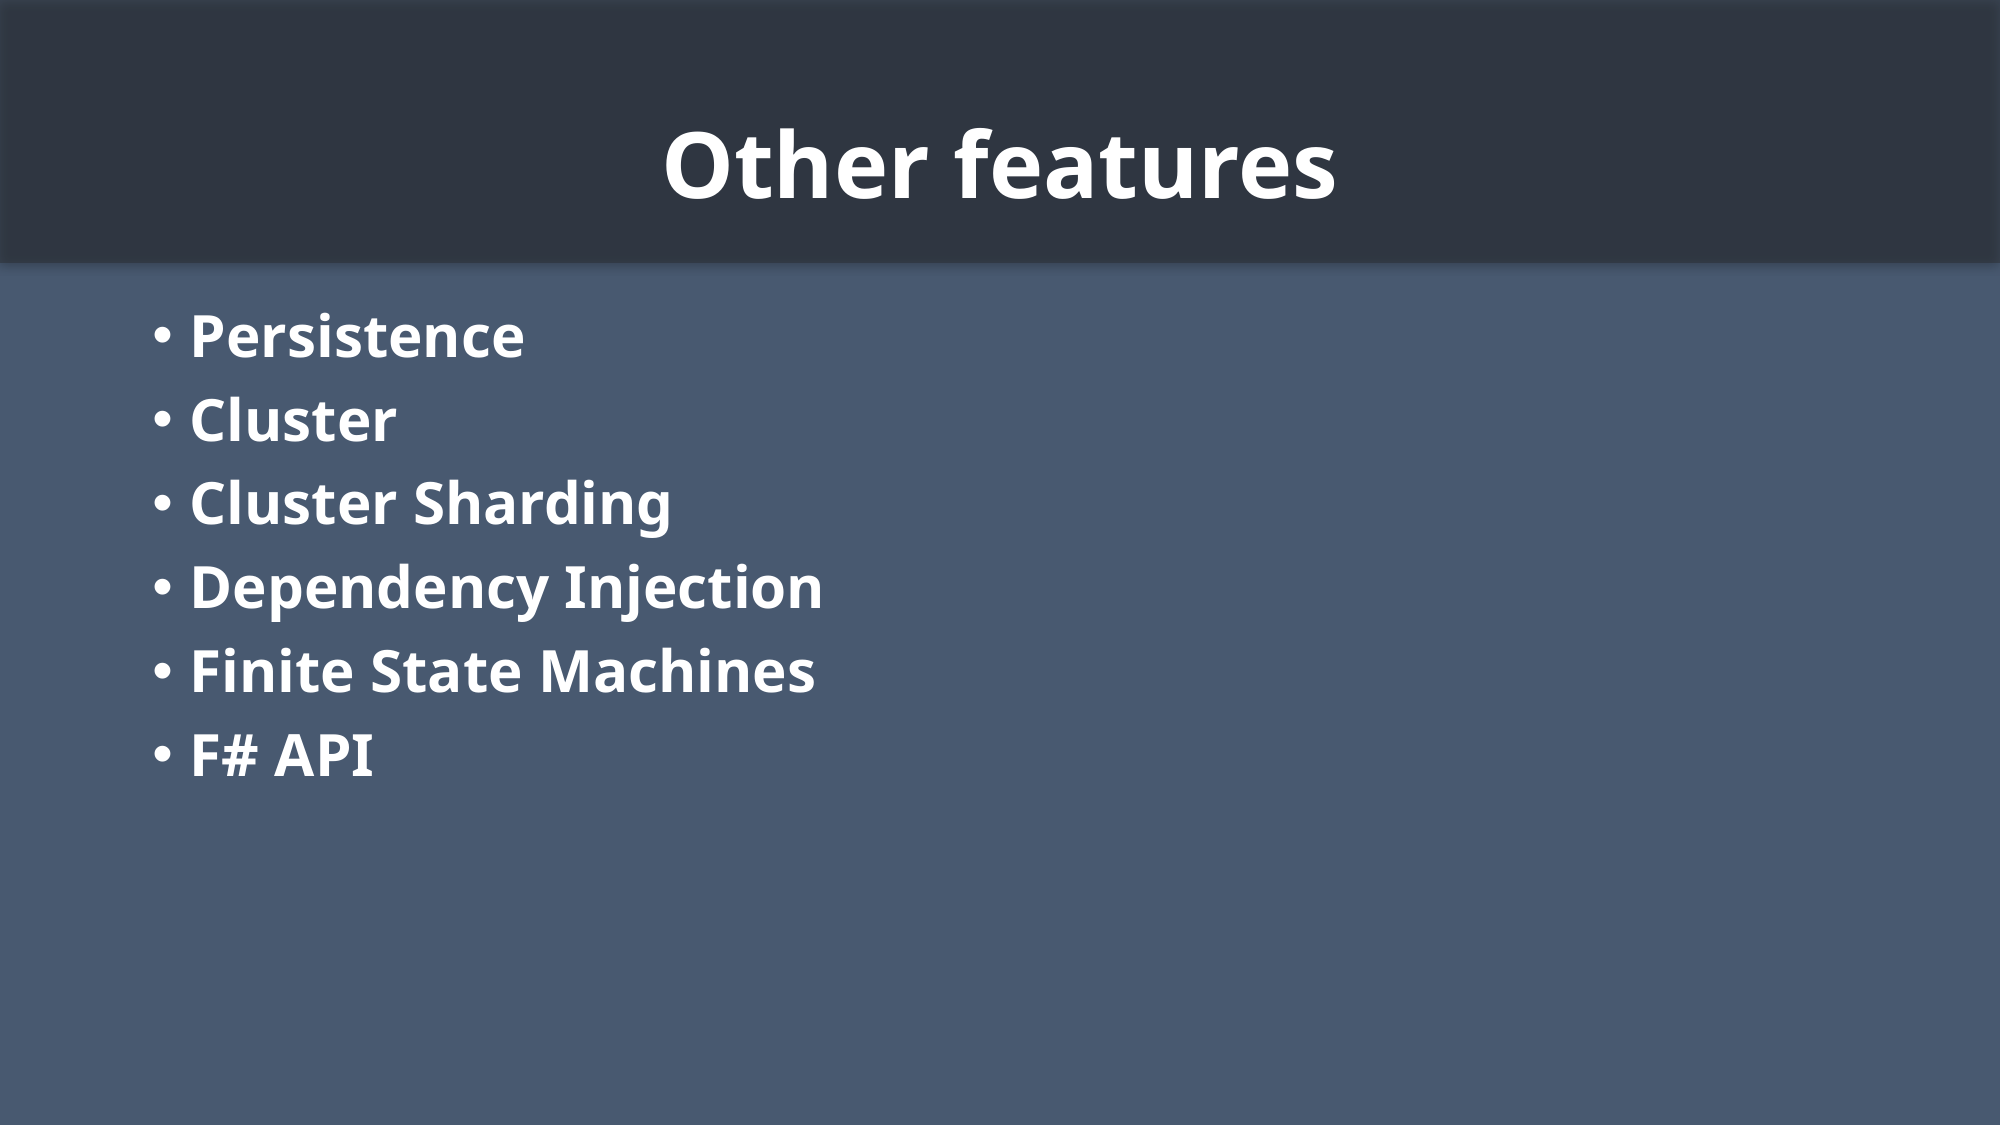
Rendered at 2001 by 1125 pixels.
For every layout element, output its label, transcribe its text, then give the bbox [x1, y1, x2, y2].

title Other features [137, 59, 1863, 278]
text_box [0, 0, 2000, 263]
list Persistence Cluster Cluster Sharding Dependency Injection Finite State Machines F# API [137, 299, 1863, 1014]
